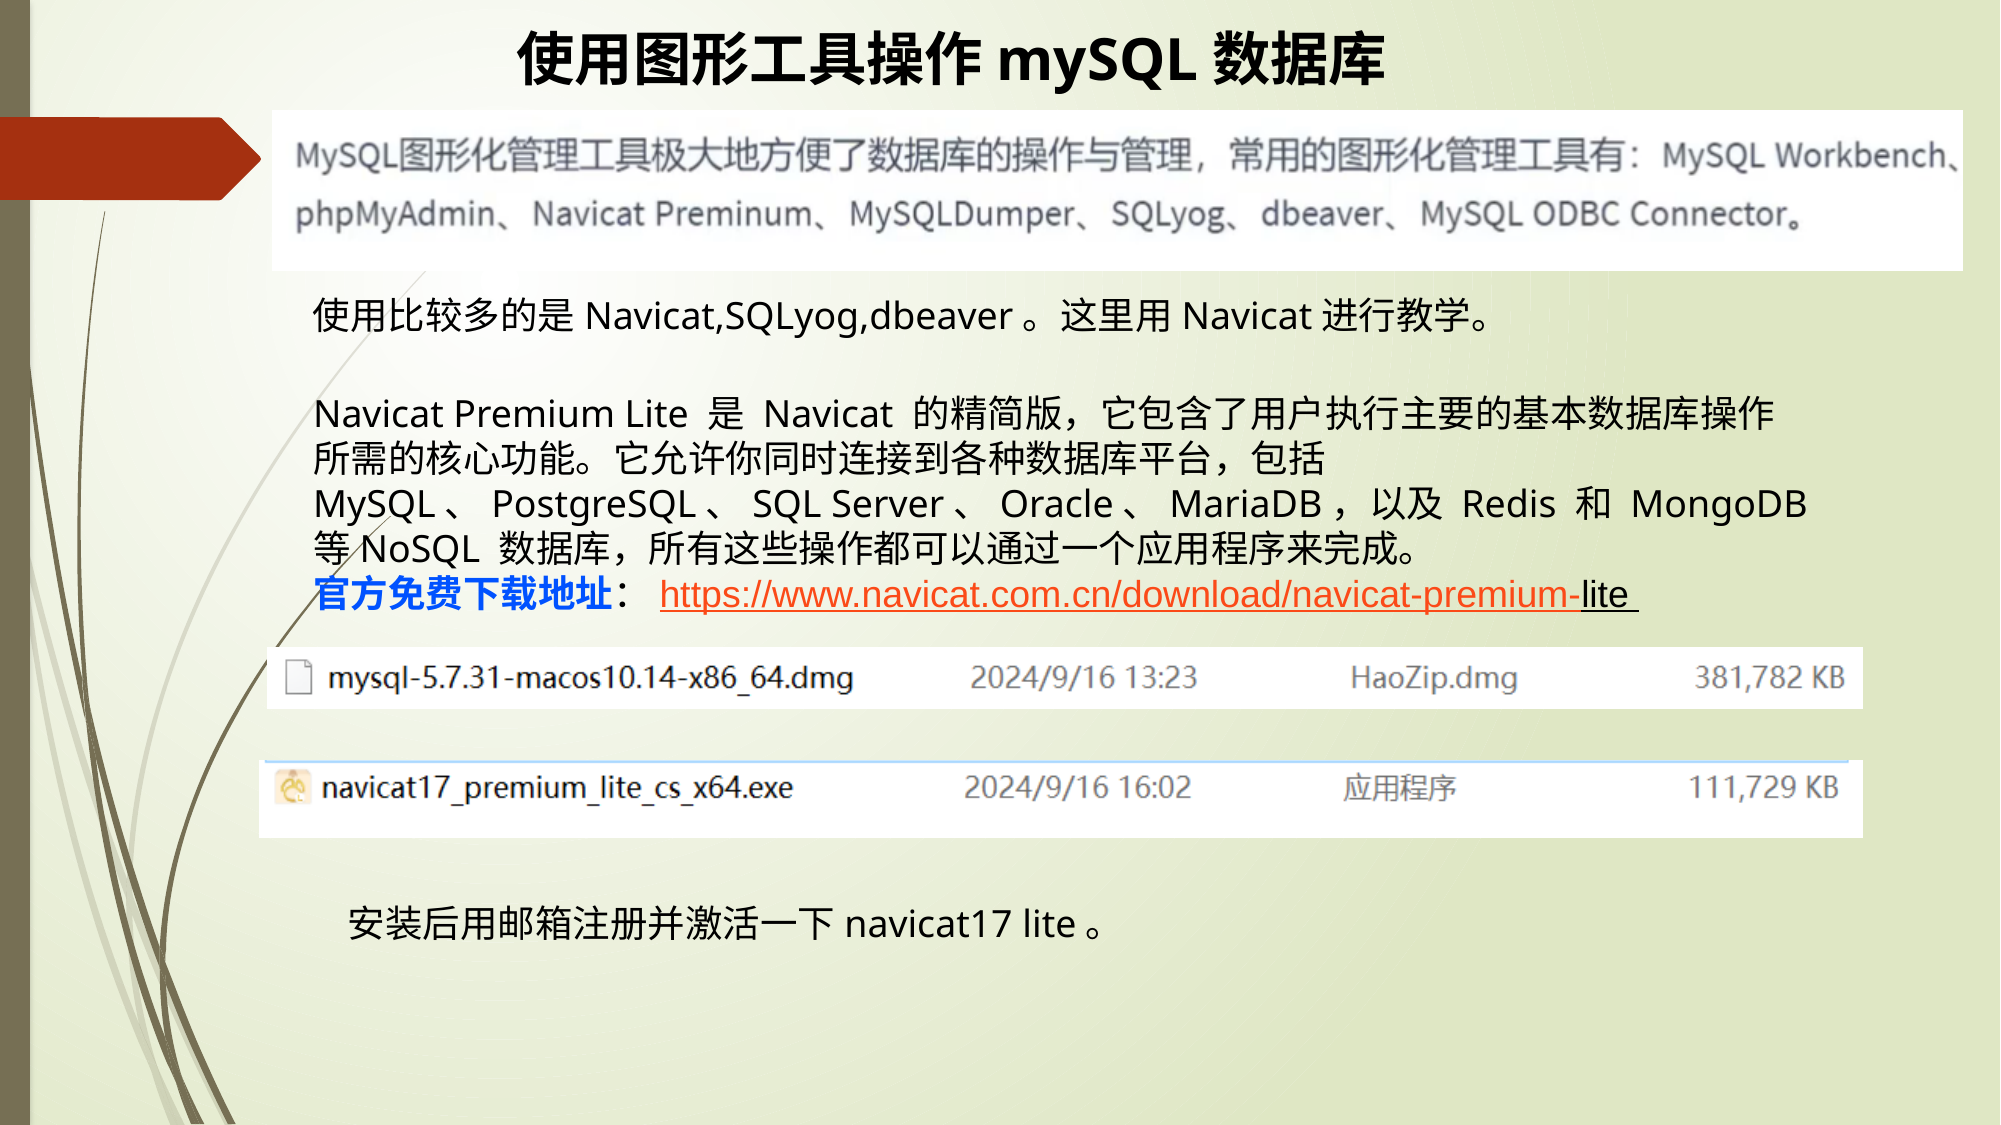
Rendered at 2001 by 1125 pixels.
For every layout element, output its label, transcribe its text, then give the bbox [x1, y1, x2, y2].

text_box Navicat Premium Lite 是 Navicat 的精简版，它包含了用户执行主要的基本数据库操作所需的核心功能。它允许你同时连接到各种数据库平台，包括 MySQL、PostgreSQL、SQL Server、Oracle、MariaDB，以及 Redis 和 MongoDB 等NoSQL 数据库，所有这些操作都可以通过一个应用程序来完成。 官方免费下载地址：https://www.navicat.com.cn/download/navicat-premium-lite [298, 382, 1825, 647]
picture [259, 760, 1864, 838]
text_box 安装后用邮箱注册并激活一下navicat17 lite。 [333, 892, 1211, 953]
picture [267, 647, 1863, 709]
text_box 使用比较多的是Navicat,SQLyog,dbeaver。这里用Navicat进行教学。 [298, 284, 1556, 345]
picture [271, 110, 1963, 271]
text_box 使用图形工具操作mySQL数据库 [502, 15, 1424, 100]
